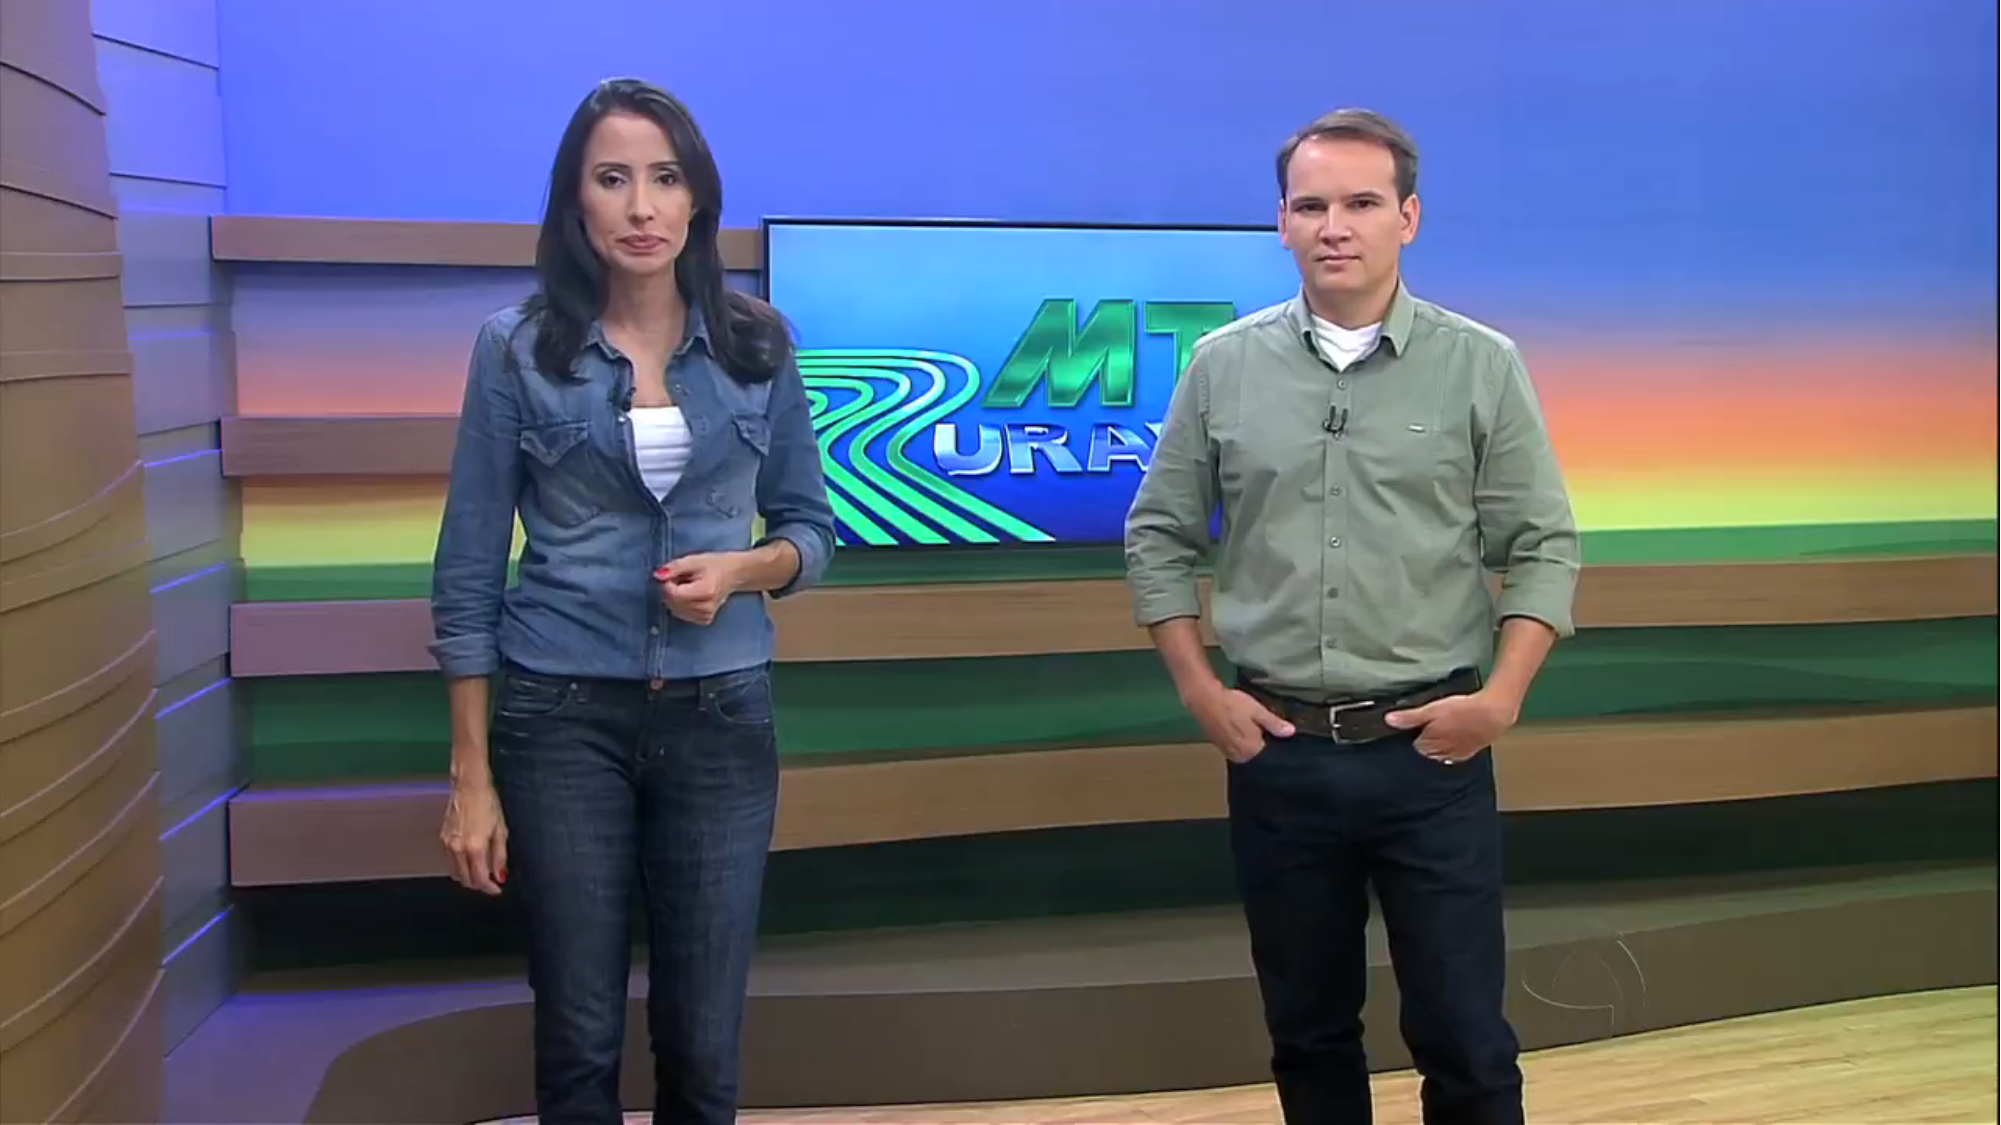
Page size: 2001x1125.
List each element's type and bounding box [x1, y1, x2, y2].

text_box [0, 0, 2000, 1125]
